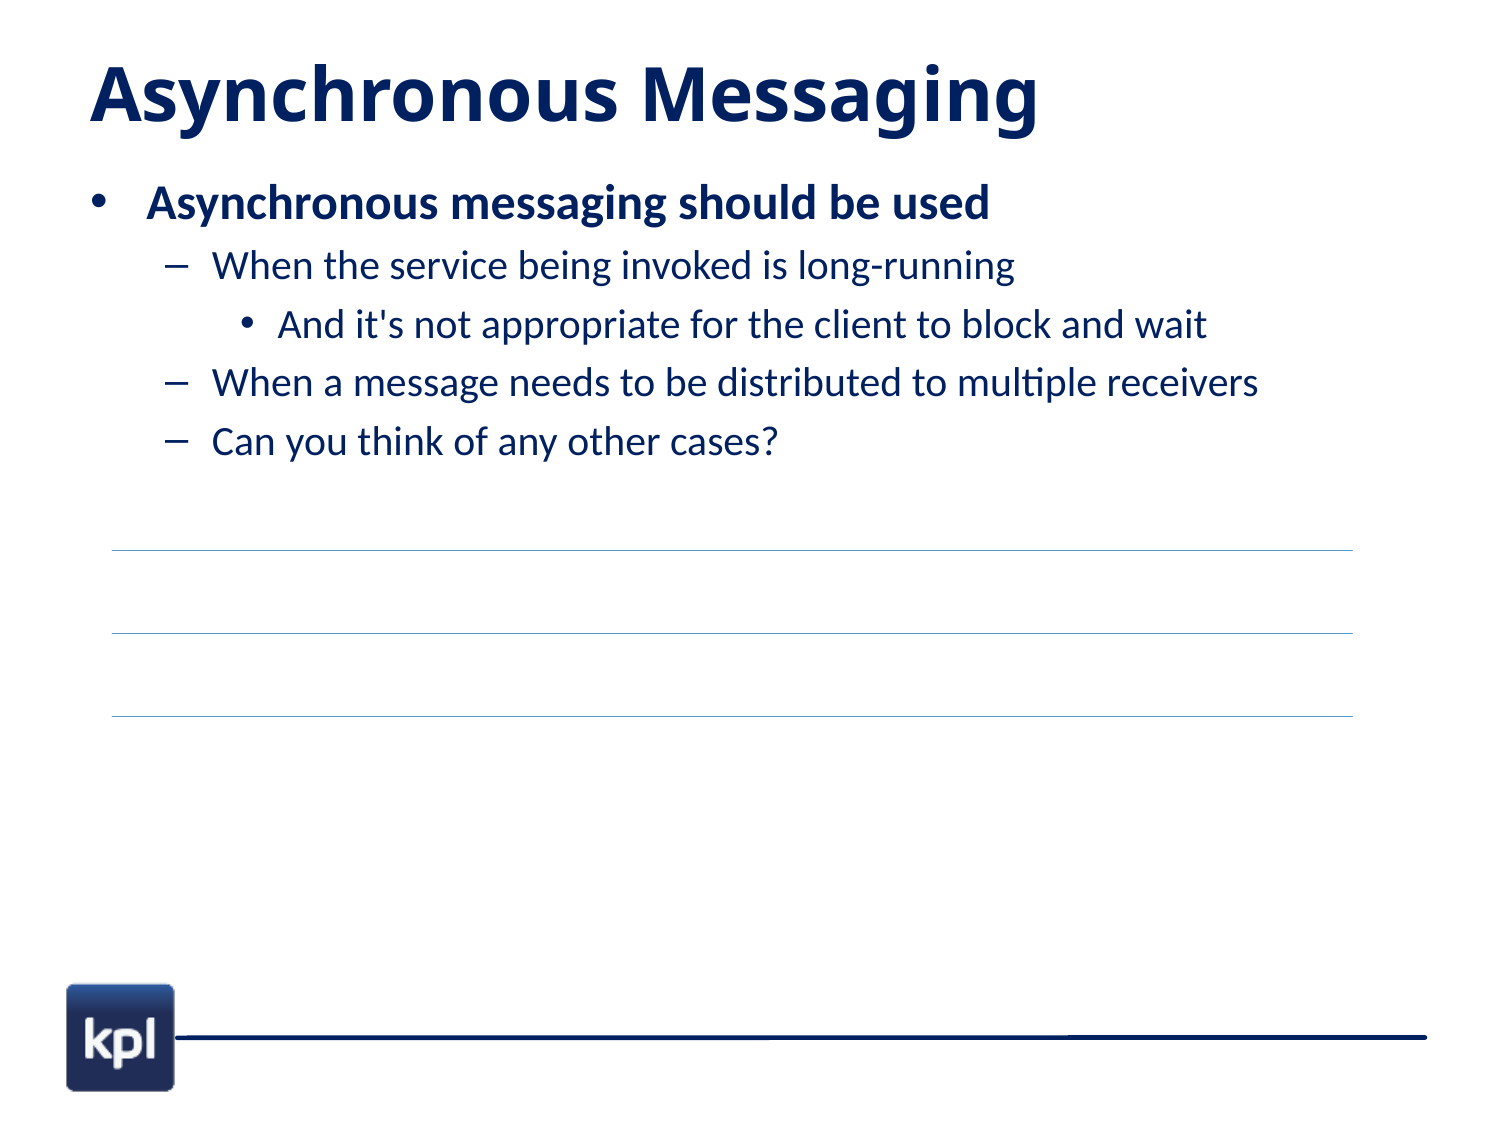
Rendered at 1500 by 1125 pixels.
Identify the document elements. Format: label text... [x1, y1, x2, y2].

picture [62, 980, 178, 1095]
title Asynchronous Messaging [75, 45, 1471, 138]
list Asynchronous messaging should be used When the service being invoked is long-running And it's not appropriate for the client to block and wait When a message needs to be distributed to multiple receivers Can you think of any other cases? [75, 162, 1425, 1013]
